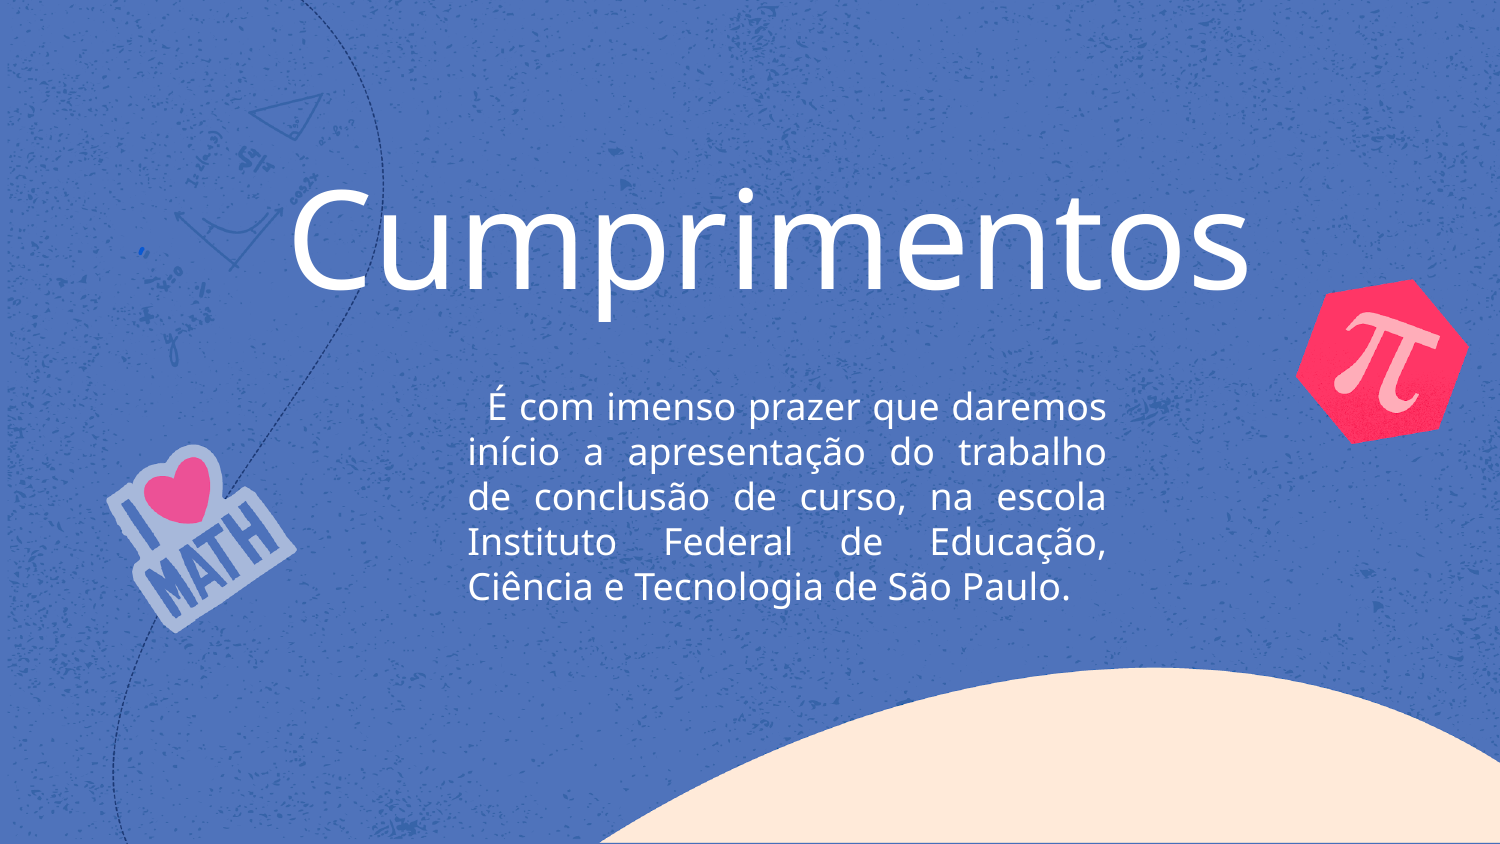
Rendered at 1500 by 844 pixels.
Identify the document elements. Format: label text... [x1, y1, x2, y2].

title Cumprimentos [253, 237, 1288, 332]
subtitle É com imenso prazer que daremos início a apresentação do trabalho de conclusão de curso, na escola Instituto Federal de Educação, Ciência e Tecnologia de São Paulo. [377, 367, 1123, 648]
picture [0, 0, 1500, 844]
